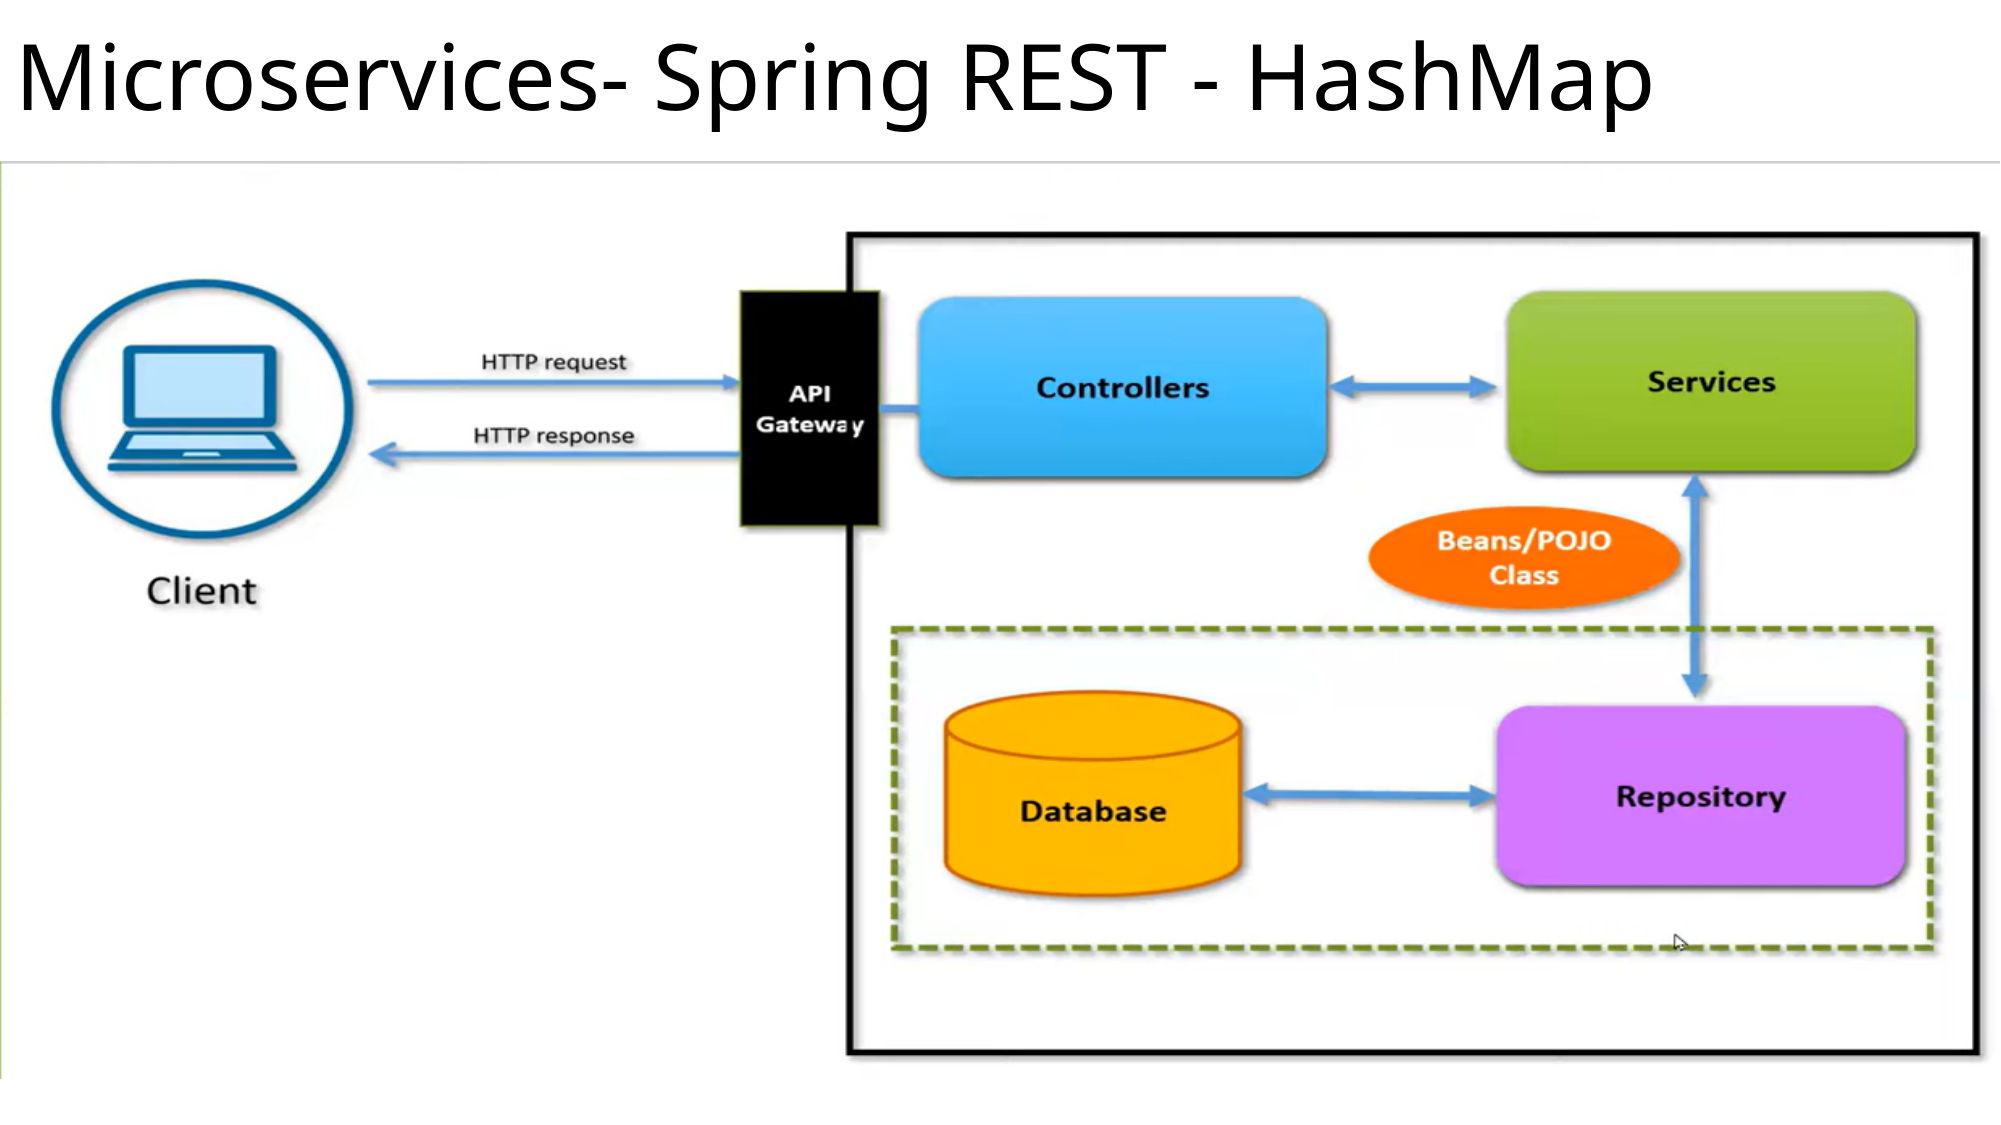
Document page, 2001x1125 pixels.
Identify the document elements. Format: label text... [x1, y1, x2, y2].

title Microservices- Spring REST - HashMap [0, 0, 1725, 161]
picture [0, 161, 2000, 1079]
